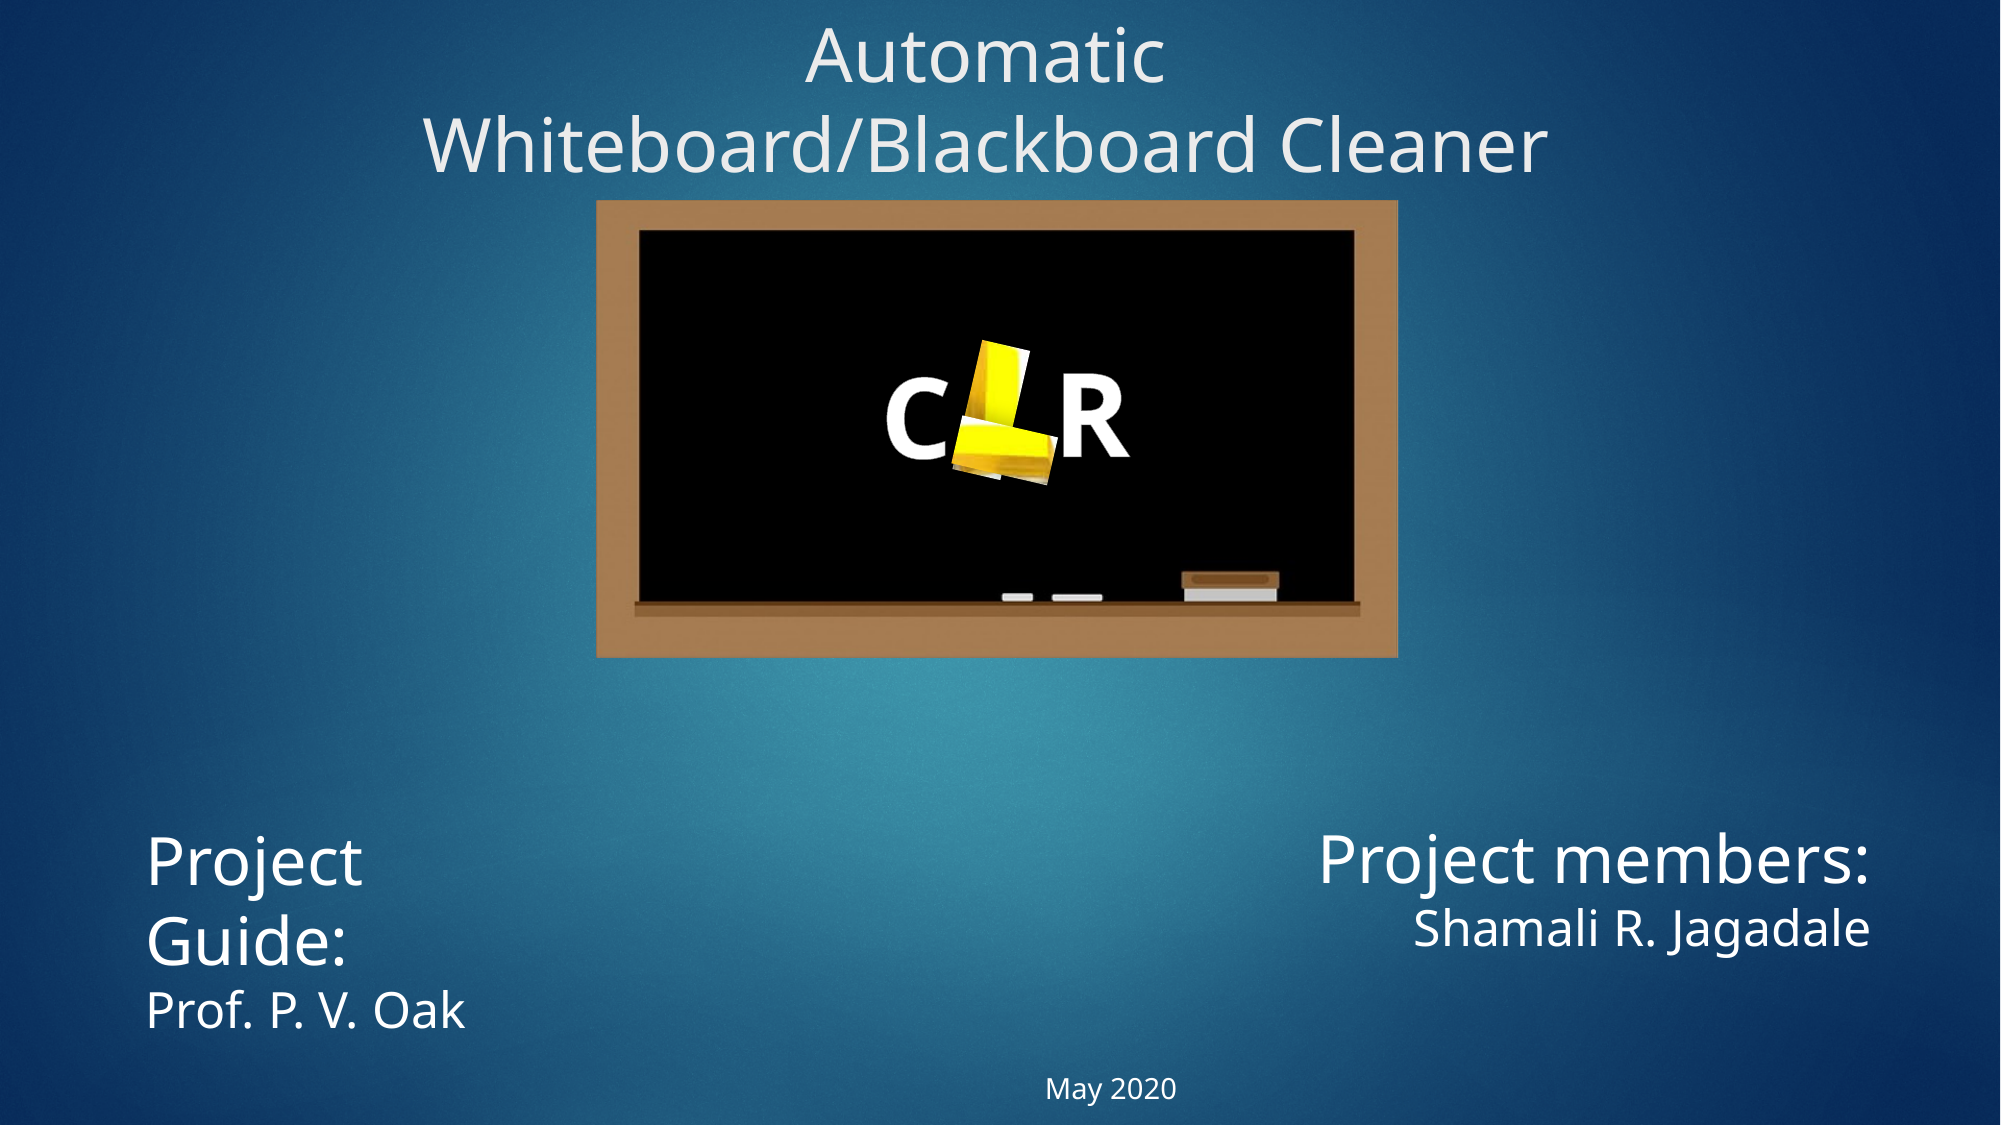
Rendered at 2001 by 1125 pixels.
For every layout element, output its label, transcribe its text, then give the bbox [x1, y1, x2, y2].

picture [595, 199, 1399, 658]
title [40, 195, 1000, 906]
text_box May 2020 [659, 1017, 1516, 1122]
text_box Project members: Shamali R. Jagadale [117, 809, 1887, 1035]
text_box Project Guide: Prof. P. V. Oak [130, 811, 523, 1125]
text_box Automatic Whiteboard/Blackboard Cleaner [0, 0, 1993, 195]
